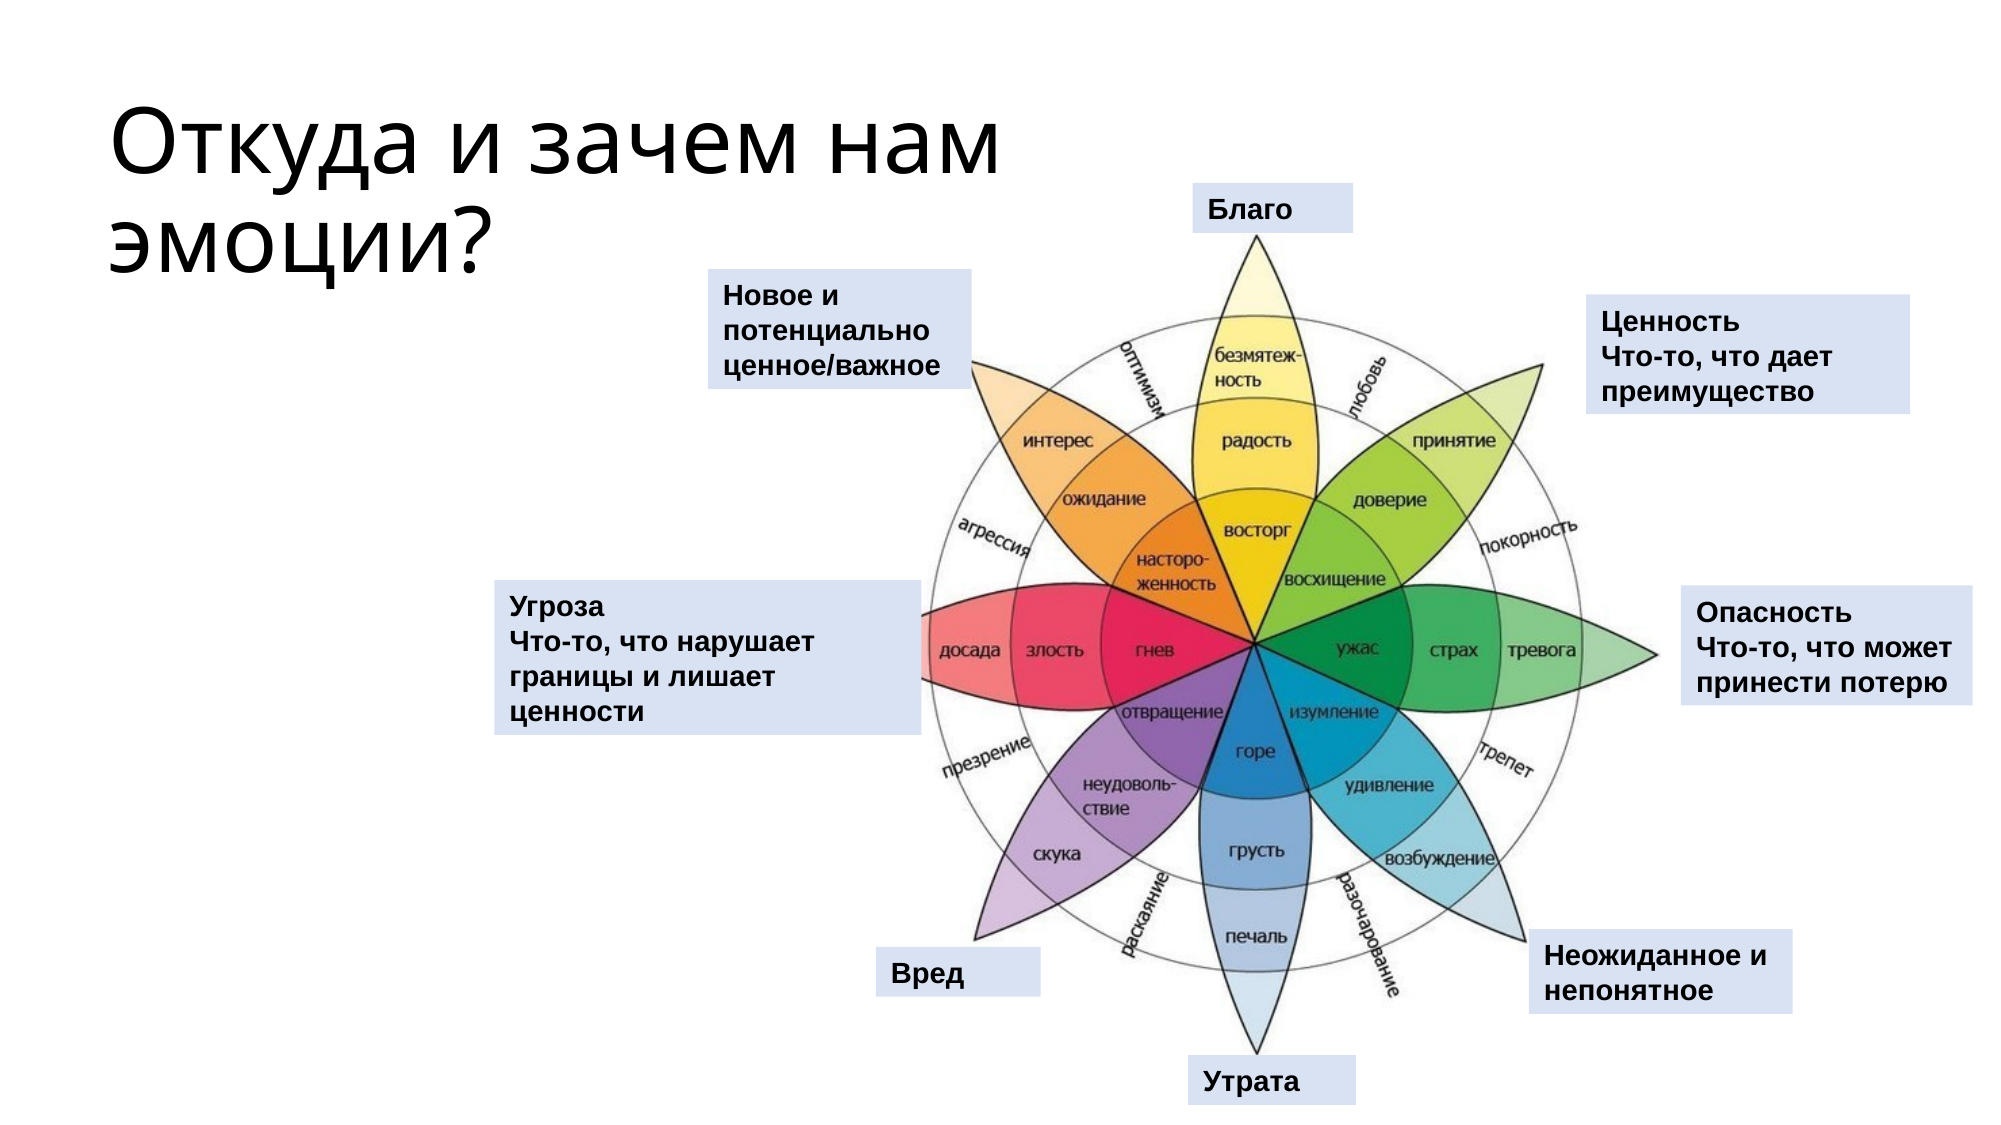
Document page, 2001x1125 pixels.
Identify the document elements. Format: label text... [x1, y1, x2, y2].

text_box Новое и потенциально ценное/важное [707, 269, 852, 389]
text_box Угроза Что-то, что нарушает границы и лишает ценности [494, 580, 852, 735]
picture [852, 234, 1661, 1057]
text_box Ценность Что-то, что дает преимущество [1661, 294, 1911, 415]
title Откуда и зачем нам эмоции? [93, 79, 1263, 205]
text_box Опасность Что-то, что может принести потерю [1680, 585, 1973, 706]
text_box Утрата [1188, 1057, 1356, 1105]
text_box Благо [1192, 182, 1354, 233]
text_box Неожиданное и непонятное [1661, 929, 1793, 1014]
